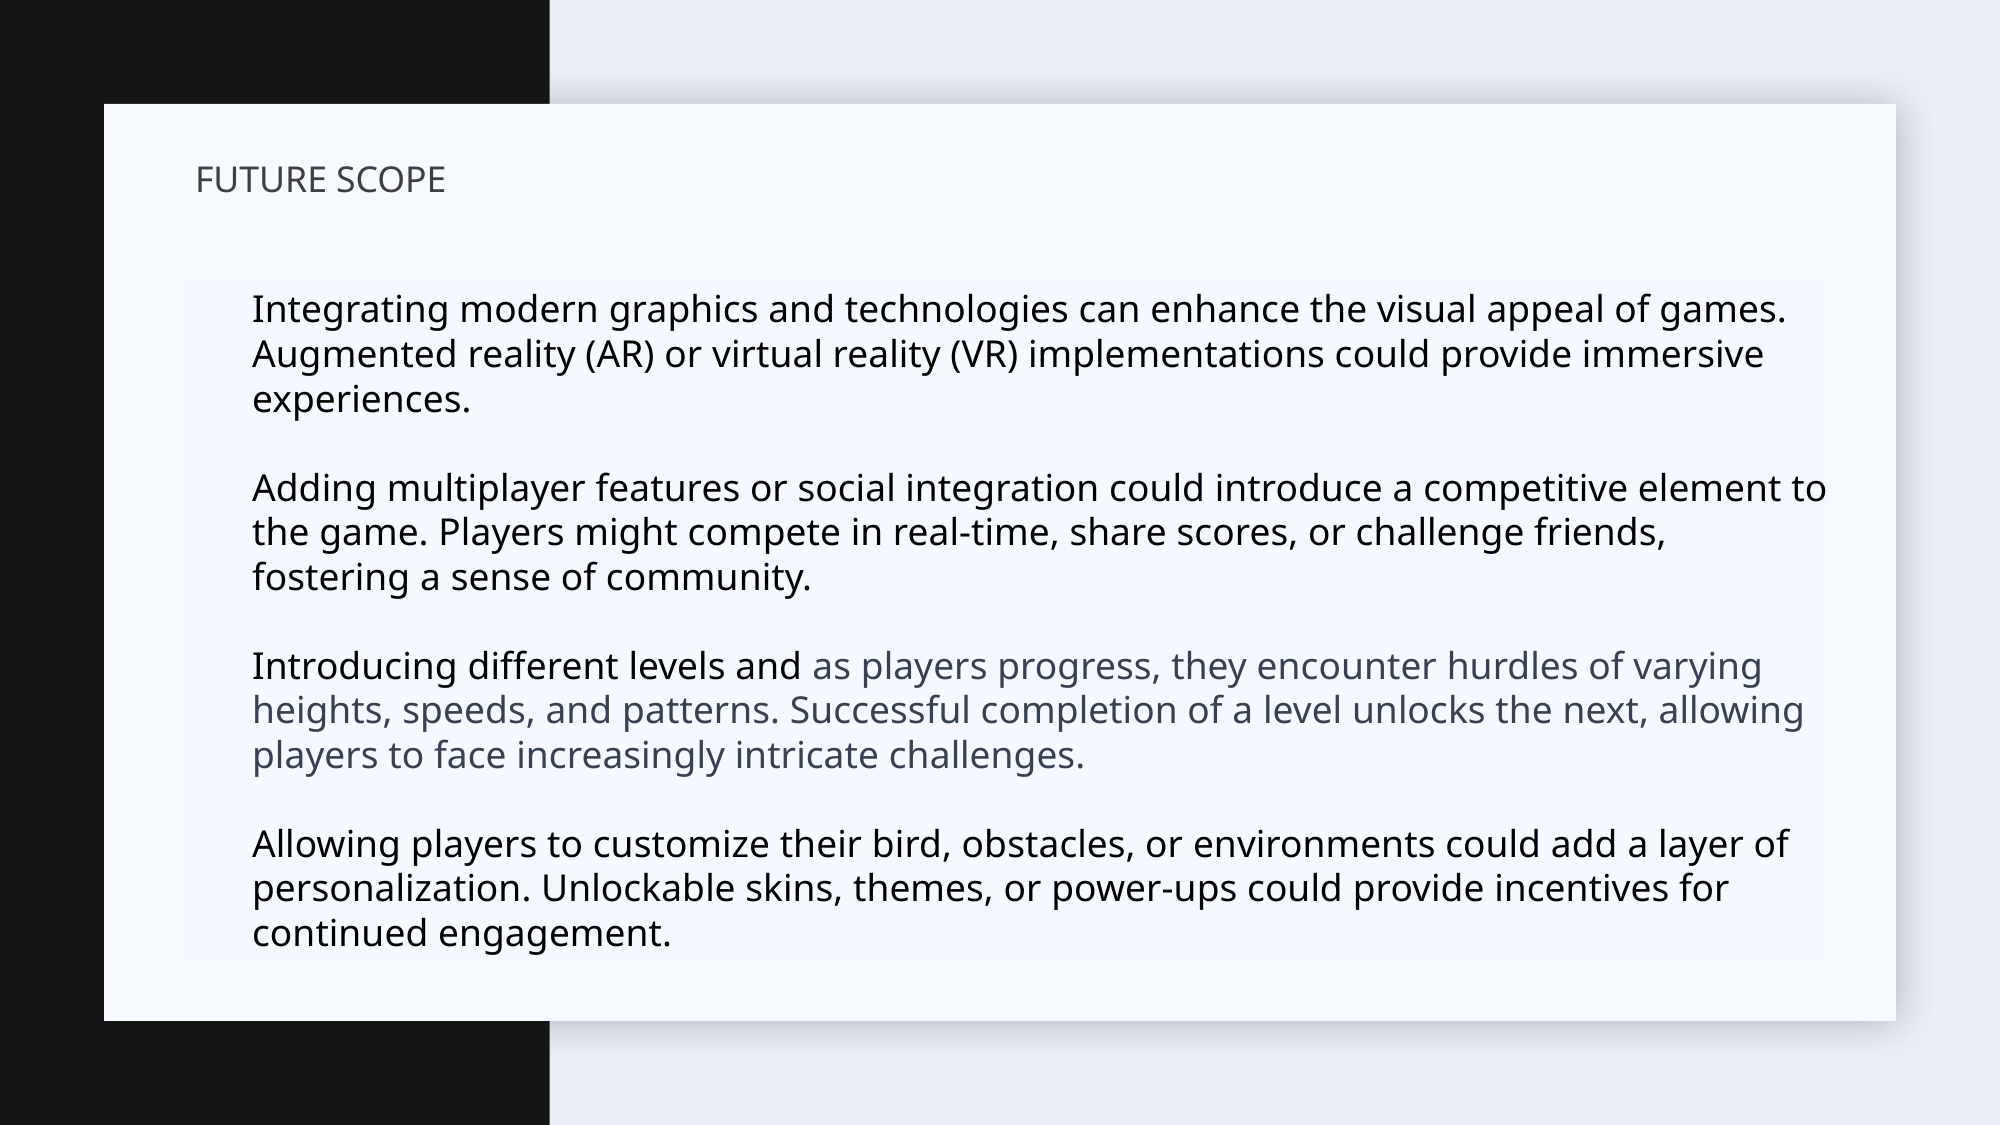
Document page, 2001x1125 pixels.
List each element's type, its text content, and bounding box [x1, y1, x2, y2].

list Integrating modern graphics and technologies can enhance the visual appeal of games. Augmented reality (AR) or virtual reality (VR) implementations could provide immersive experiences. Adding multiplayer features or social integration could introduce a competitive element to the game. Players might compete in real-time, share scores, or challenge friends, fostering a sense of community. Introducing different levels and as players progress, they encounter hurdles of varying heights, speeds, and patterns. Successful completion of a level unlocks the next, allowing players to face increasingly intricate challenges. Allowing players to customize their bird, obstacles, or environments could add a layer of personalization. Unlockable skins, themes, or power-ups could provide incentives for continued engagement. [180, 278, 1830, 963]
title FUTURE SCOPE [180, 154, 1830, 251]
